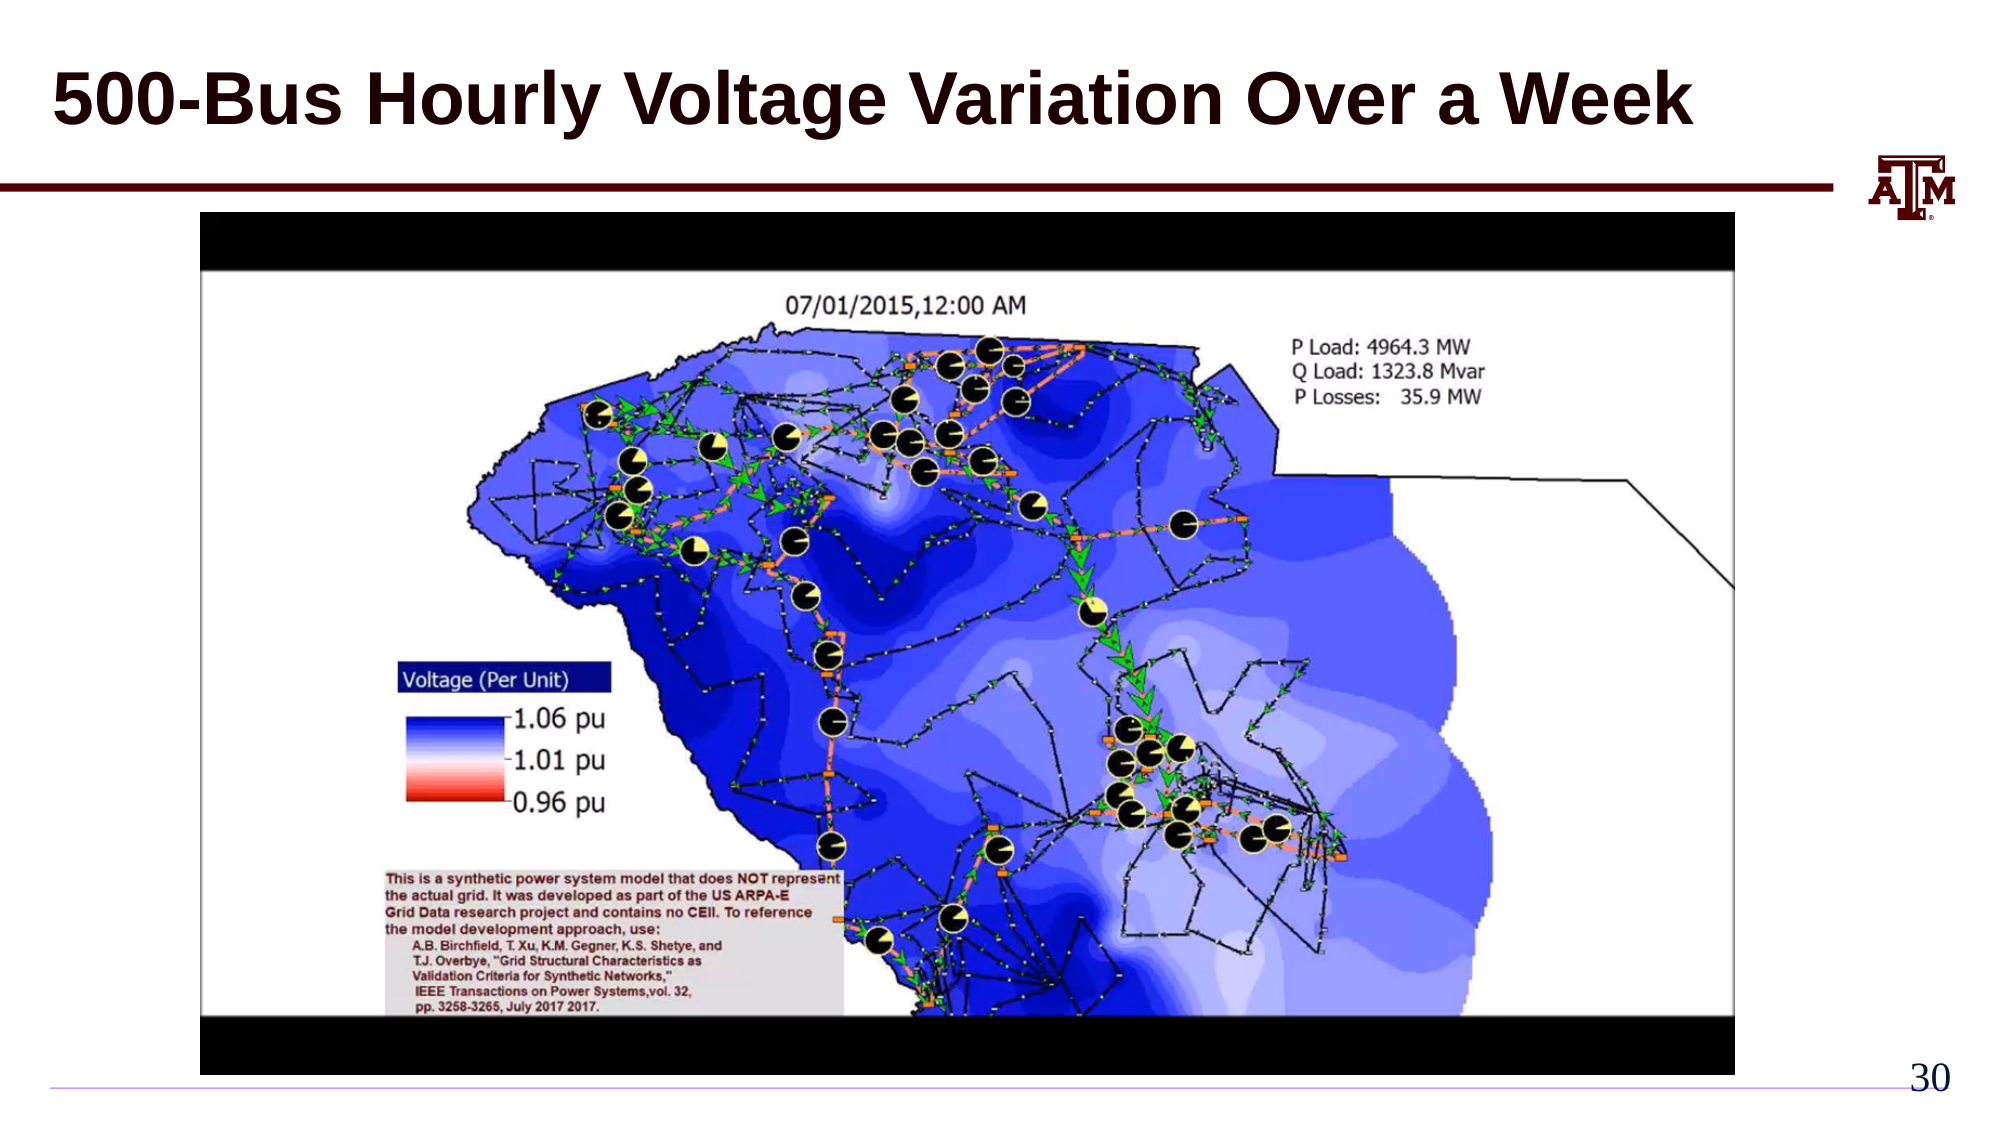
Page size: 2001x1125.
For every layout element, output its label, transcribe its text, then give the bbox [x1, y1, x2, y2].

picture [1856, 188, 1967, 238]
picture [199, 212, 1735, 1076]
title 500-Bus Hourly Voltage Variation Over a Week [37, 12, 1988, 188]
slide_number 29 [1887, 1037, 1967, 1113]
